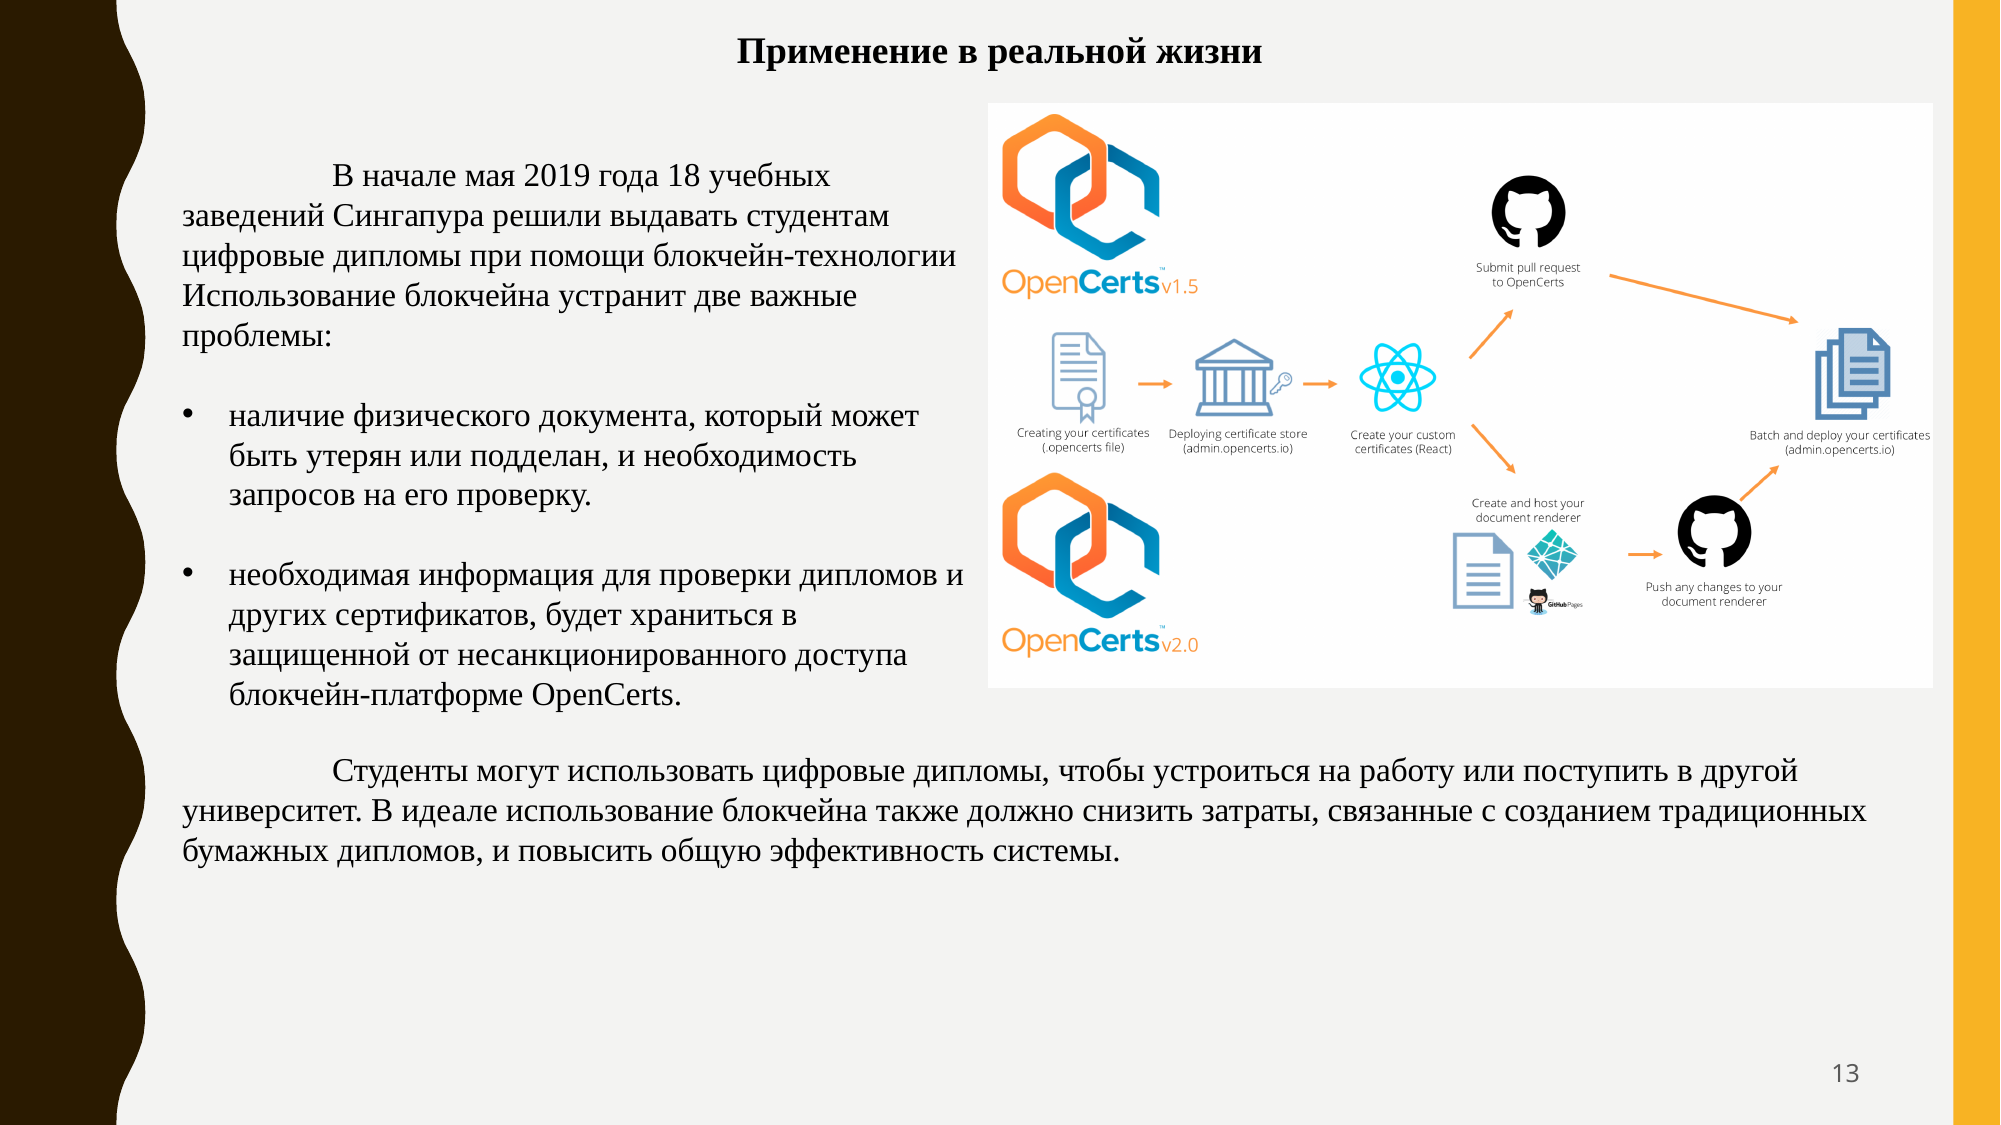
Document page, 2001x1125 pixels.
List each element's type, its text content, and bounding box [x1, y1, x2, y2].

text_box Студенты могут использовать цифровые дипломы, чтобы устроиться на работу или поступить в другой университет. В идеале использование блокчейна также должно снизить затраты, связанные с созданием традиционных бумажных дипломов, и повысить общую эффективность системы. [167, 740, 1916, 876]
slide_number 13 [1412, 1045, 1875, 1103]
text_box В начале мая 2019 года 18 учебных заведений Сингапура решили выдавать студентам цифровые дипломы при помощи блокчейн-технологии Использование блокчейна устранит две важные проблемы: наличие физического документа, который может быть утерян или подделан, и необходимость запросов на его проверку. необходимая информация для проверки дипломов и других сертификатов, будет храниться в защищенной от несанкционированного доступа блокчейн-платформе OpenCerts. [167, 145, 989, 740]
picture [988, 103, 1933, 688]
text_box Применение в реальной жизни [0, 18, 2000, 78]
